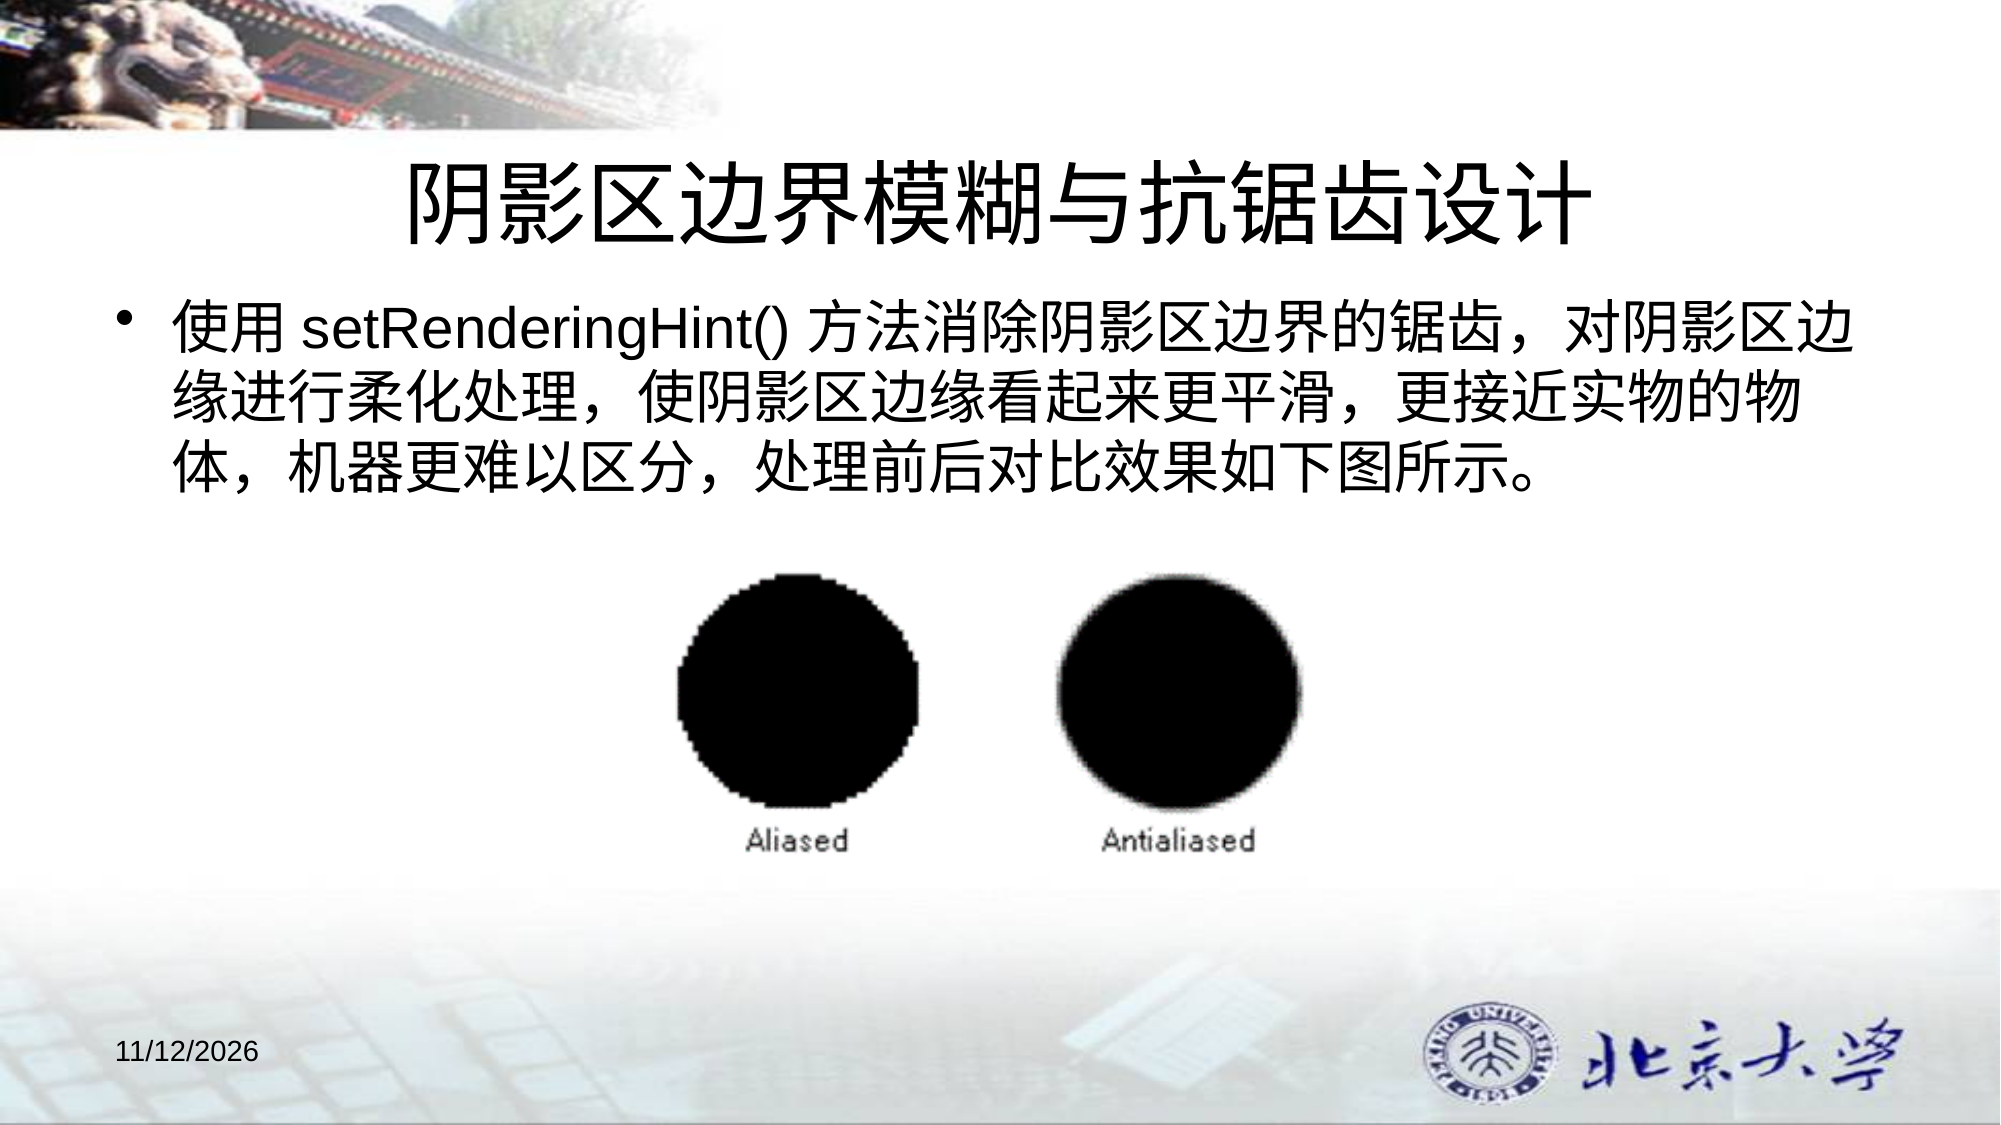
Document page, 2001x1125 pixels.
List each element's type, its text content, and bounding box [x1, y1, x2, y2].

list 使用setRenderingHint()方法消除阴影区边界的锯齿，对阴影区边缘进行柔化处理，使阴影区边缘看起来更平滑，更接近实物的物体，机器更难以区分，处理前后对比效果如下图所示。 [99, 282, 1900, 563]
title 阴影区边界模糊与抗锯齿设计 [99, 145, 1900, 258]
picture [0, 0, 2000, 1125]
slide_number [99, 1024, 567, 1103]
